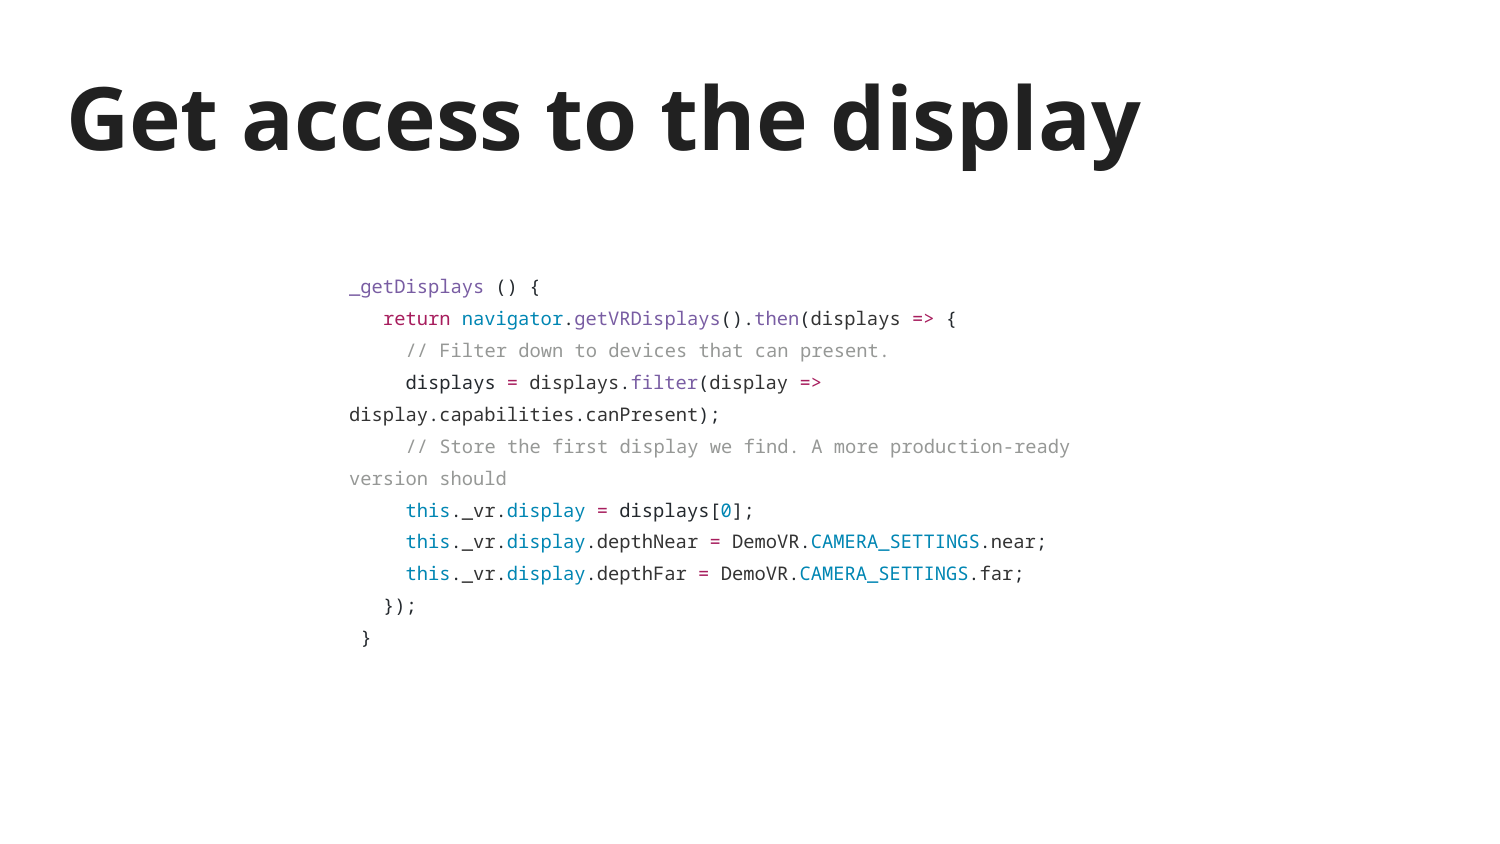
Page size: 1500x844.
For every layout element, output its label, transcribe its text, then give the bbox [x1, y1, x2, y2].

text_box _getDisplays () { return navigator.getVRDisplays().then(displays => { // Filter down to devices that can present. displays = displays.filter(display => display.capabilities.canPresent); // Store the first display we find. A more production-ready version should this._vr.display = displays[0]; this._vr.display.depthNear = DemoVR.CAMERA_SETTINGS.near; this._vr.display.depthFar = DemoVR.CAMERA_SETTINGS.far; }); } [334, 250, 1166, 788]
title Get access to the display [51, 48, 1449, 180]
